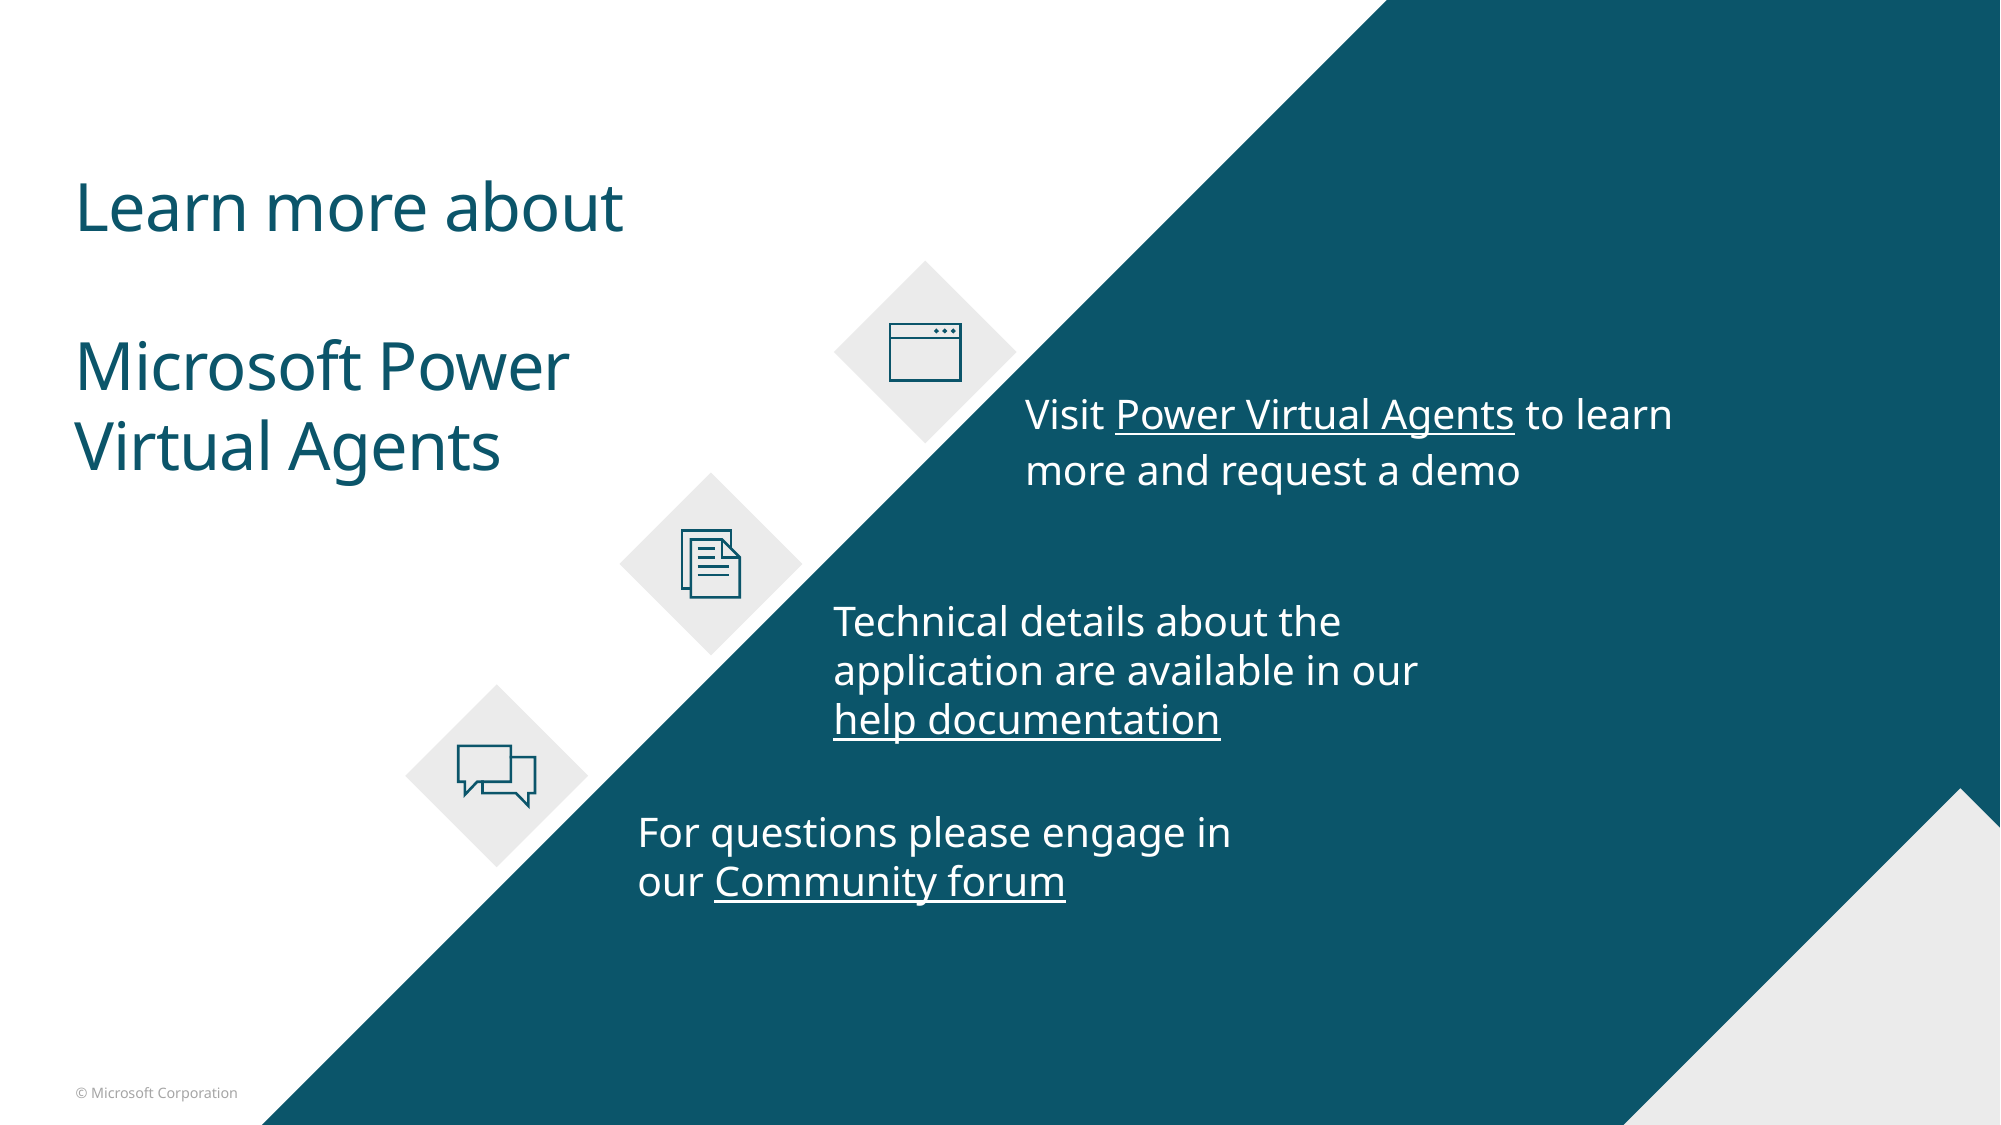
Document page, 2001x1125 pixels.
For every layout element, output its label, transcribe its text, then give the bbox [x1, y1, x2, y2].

title Learn more about Microsoft Power Virtual Agents [74, 164, 625, 407]
text_box [1623, 787, 2000, 1125]
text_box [860, 287, 991, 417]
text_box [645, 498, 776, 629]
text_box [431, 710, 562, 841]
text_box Visit Power Virtual Agents to learn more and request a demo [1025, 393, 1688, 494]
text_box [261, 0, 2000, 1125]
text_box For questions please engage in our Community forum [637, 806, 1267, 912]
text_box Technical details about the application are available in our help documentation [833, 596, 1561, 750]
